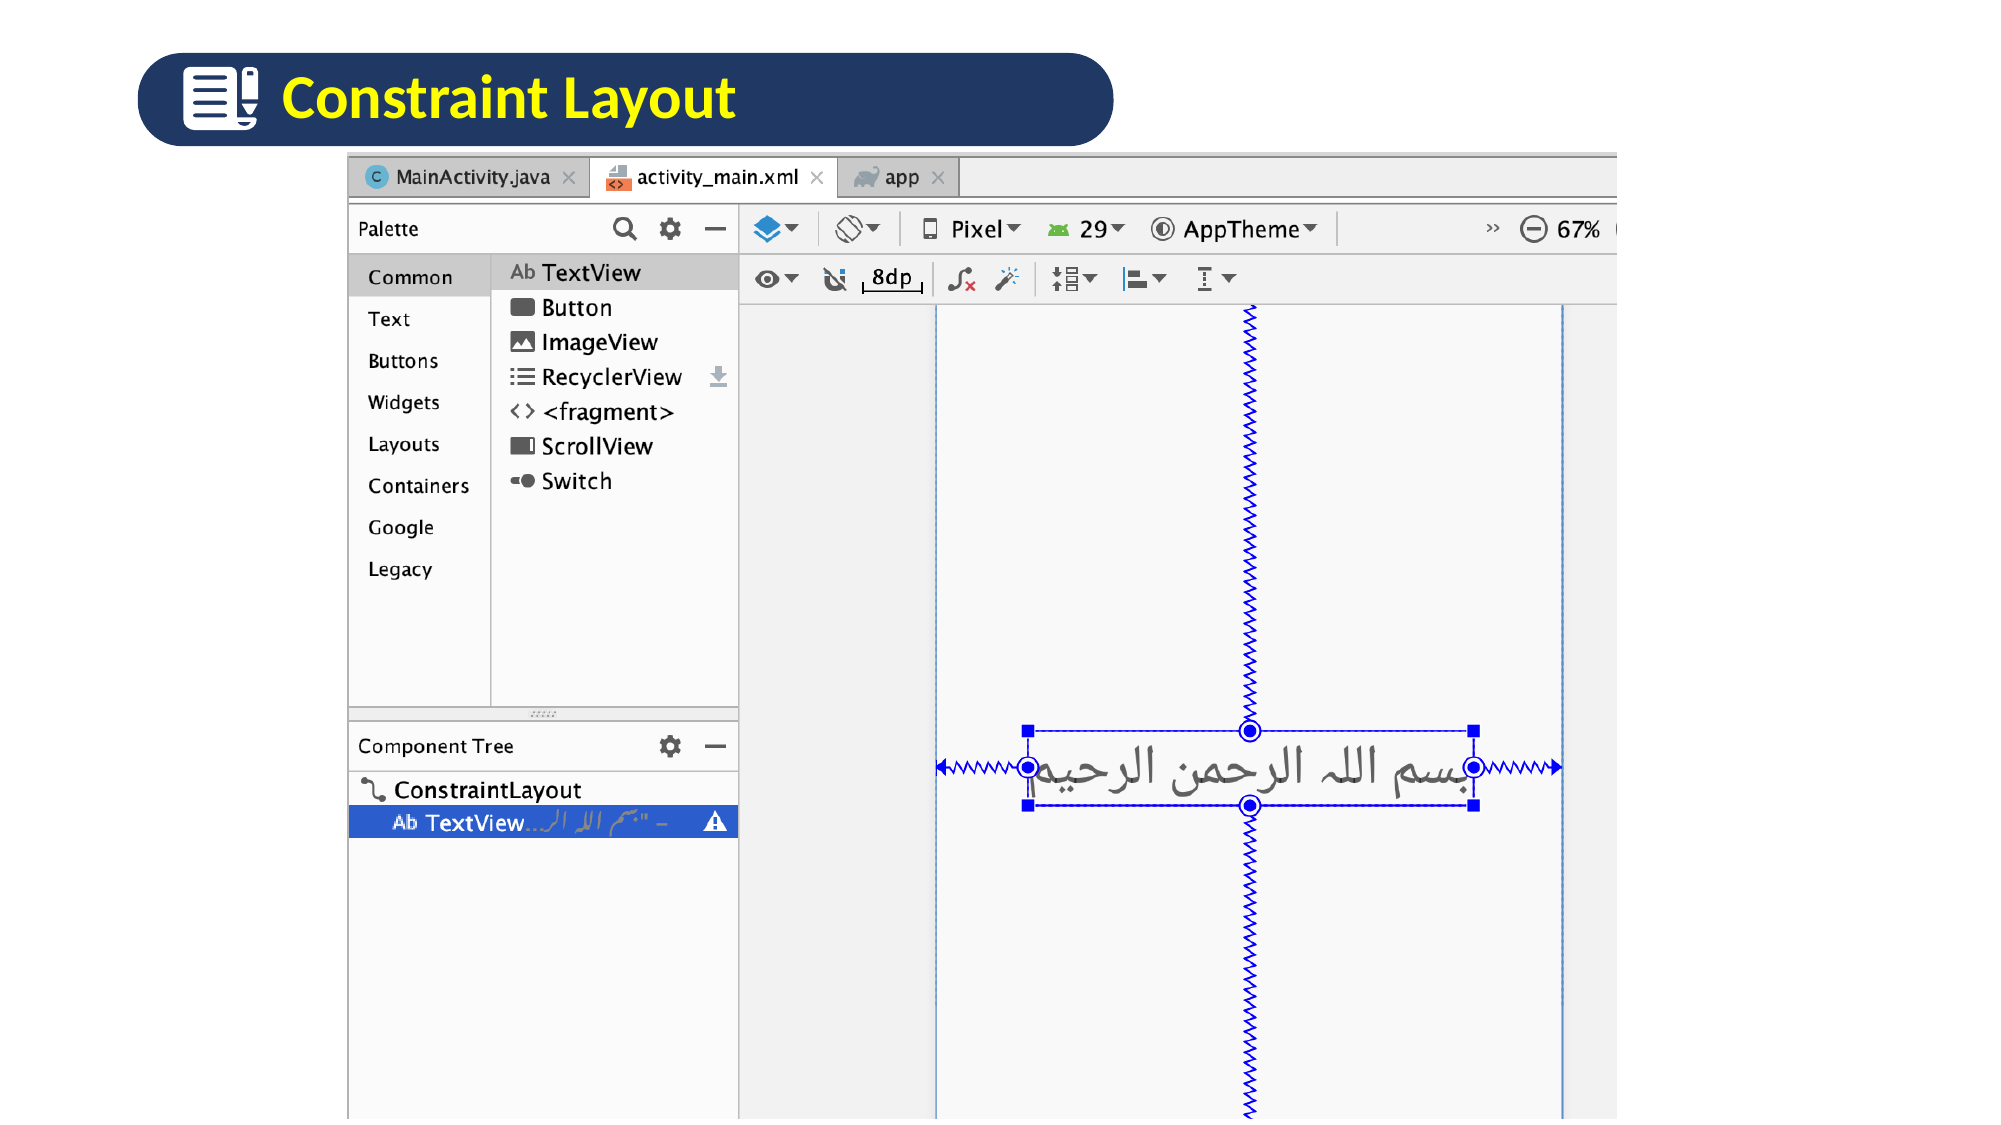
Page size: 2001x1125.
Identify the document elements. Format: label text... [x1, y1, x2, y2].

text_box Constraint Layout [267, 48, 1114, 139]
picture [346, 152, 1617, 1119]
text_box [183, 66, 259, 131]
text_box [136, 51, 1096, 148]
